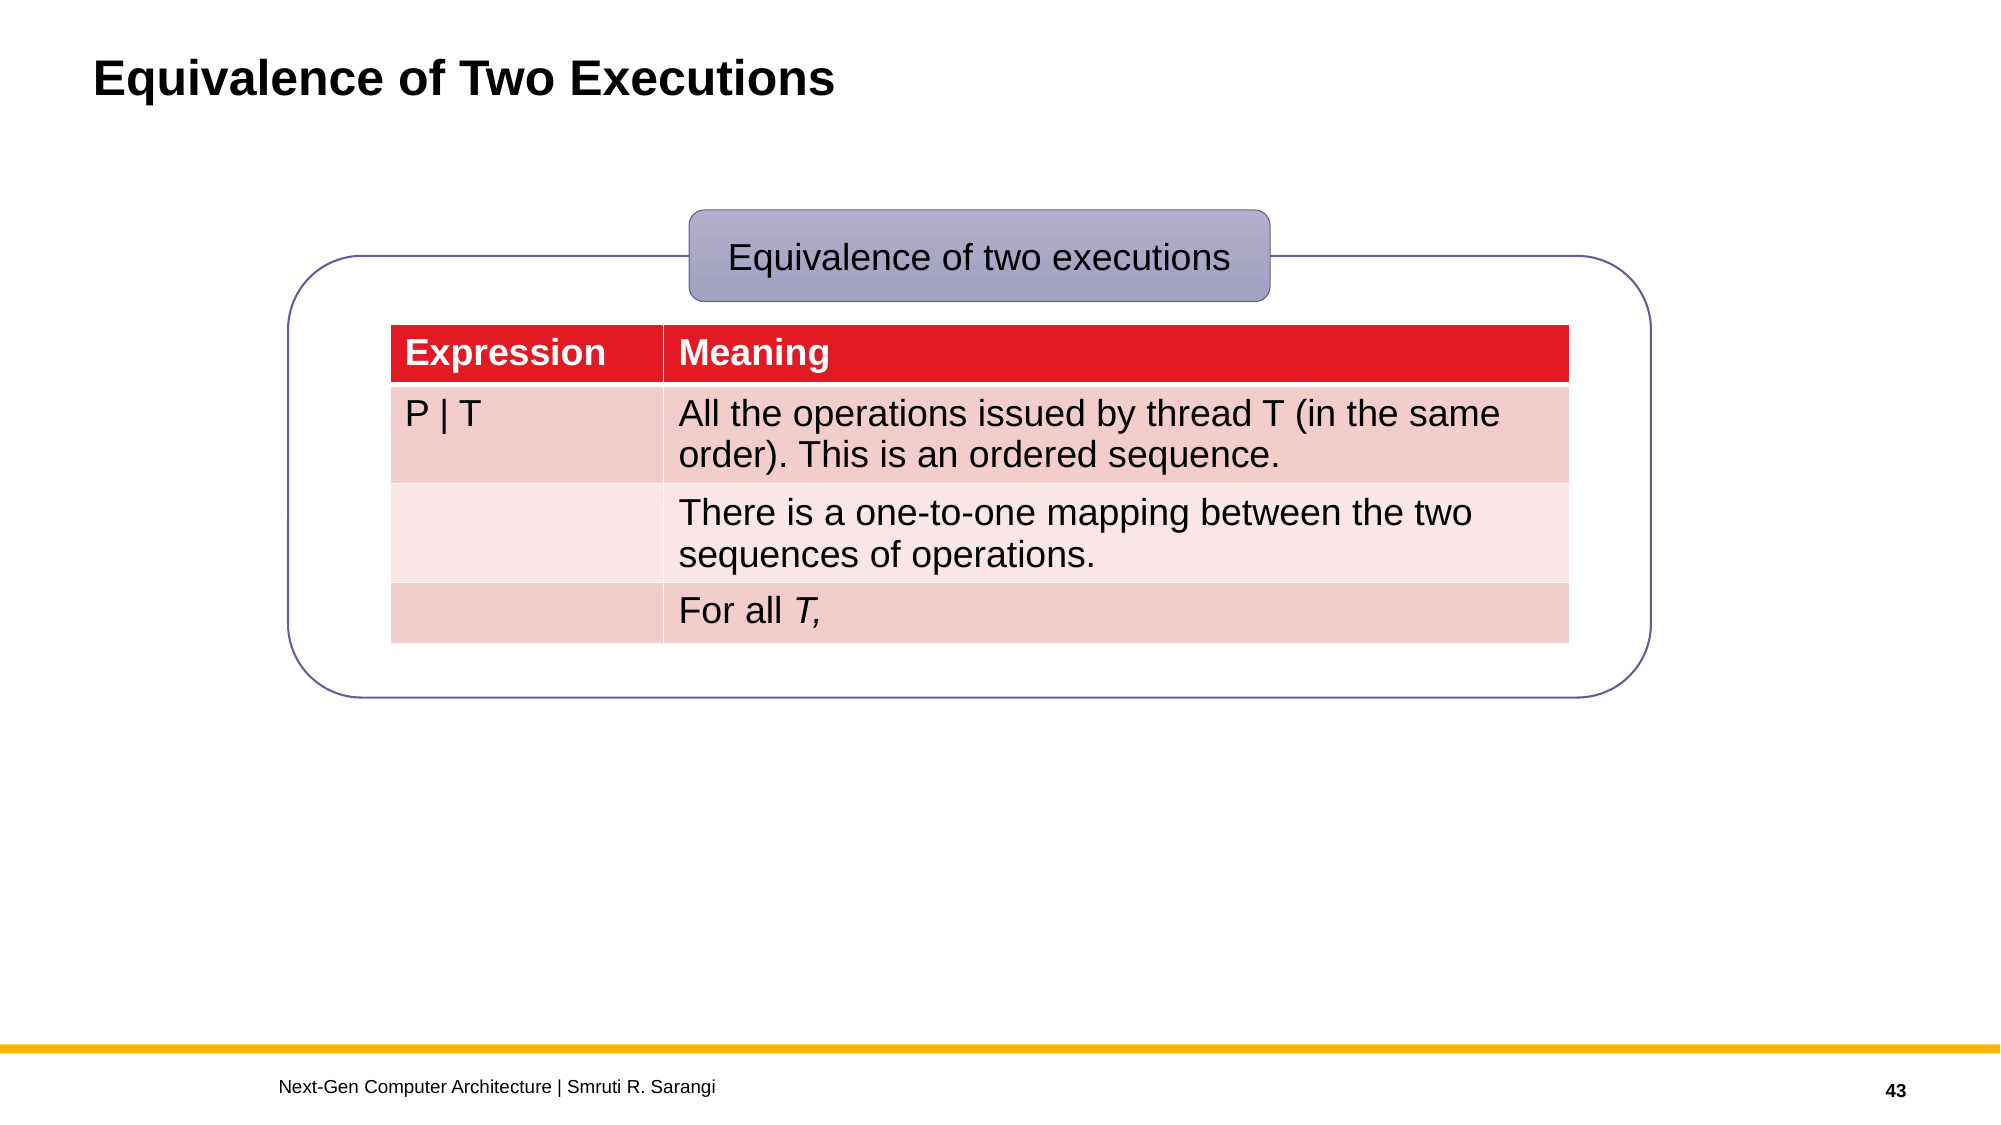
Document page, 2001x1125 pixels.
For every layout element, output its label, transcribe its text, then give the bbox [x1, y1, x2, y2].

slide_number 43 [1711, 1071, 1922, 1109]
text_box Equivalence of two executions [688, 209, 1271, 303]
footer Next-Gen Computer Architecture | Smruti R. Sarangi [263, 1067, 1464, 1105]
text_box [286, 254, 1652, 699]
title Equivalence of Two Executions [78, 45, 1578, 180]
